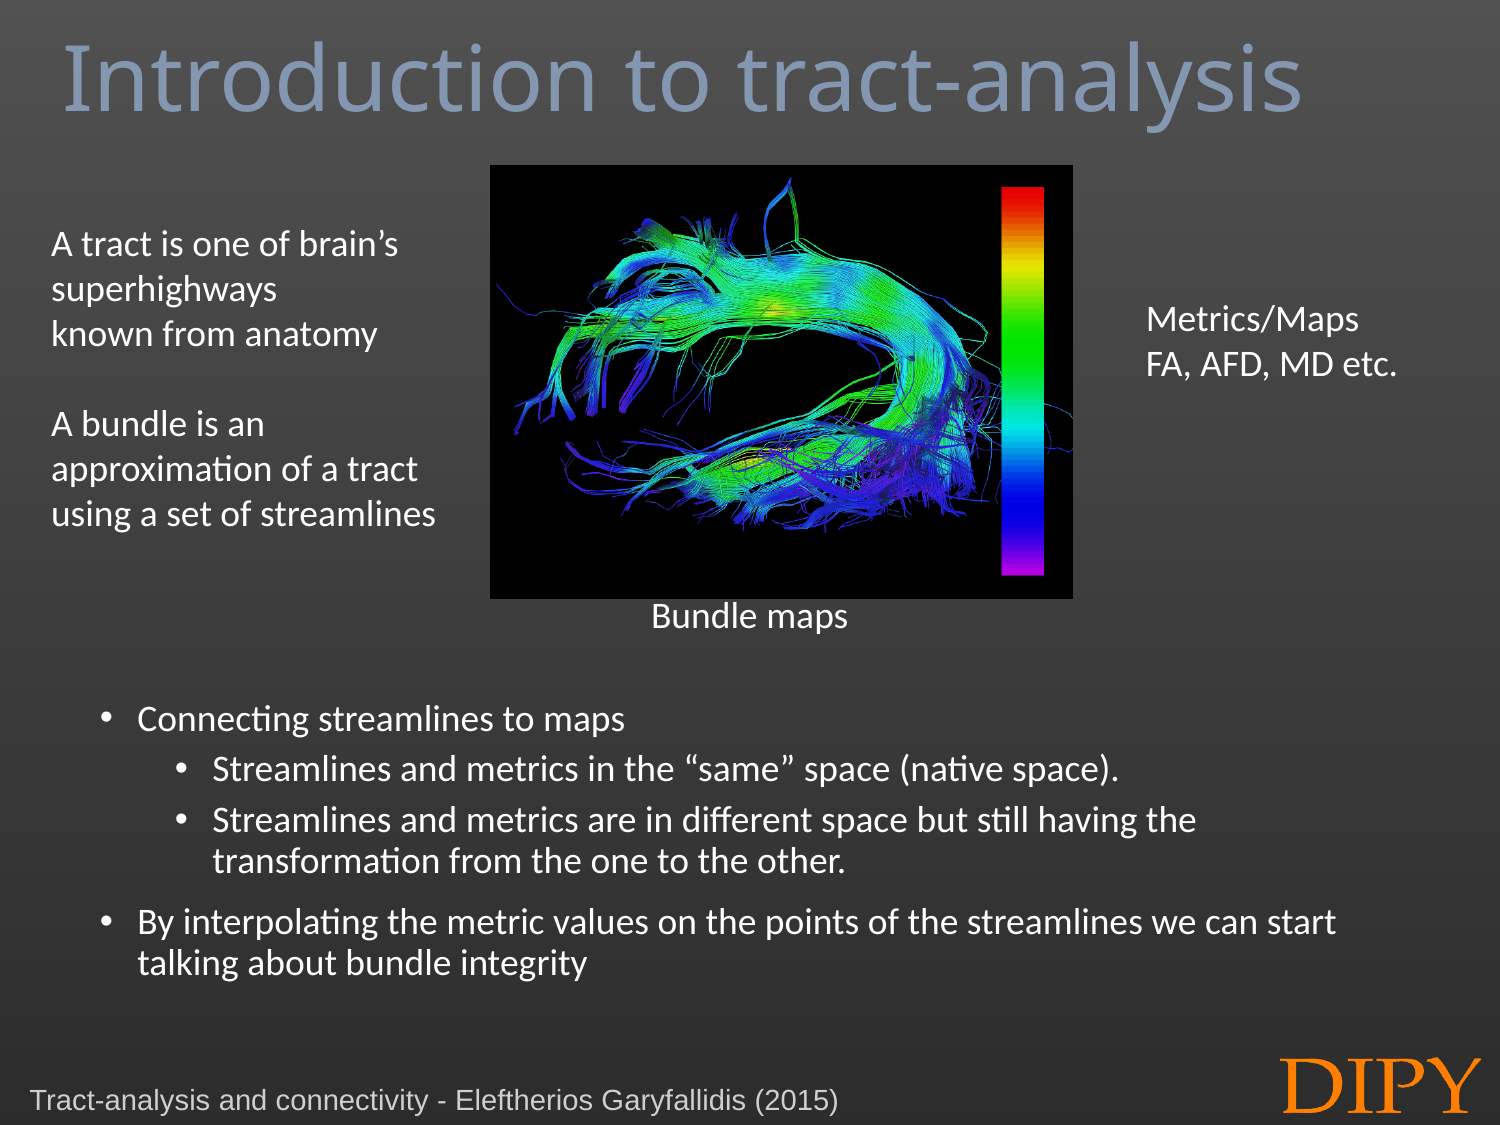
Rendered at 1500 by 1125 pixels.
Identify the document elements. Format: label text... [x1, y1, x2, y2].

list Connecting streamlines to maps Streamlines and metrics in the “same” space (native space). Streamlines and metrics are in different space but still having the transformation from the one to the other. By interpolating the metric values on the points of the streamlines we can start talking about bundle integrity [84, 691, 1416, 1028]
title Introduction to tract-analysis [47, 19, 1342, 143]
picture [1280, 1057, 1481, 1113]
picture [490, 165, 1073, 599]
text_box Bundle maps [636, 599, 864, 644]
text_box Tract-analysis and connectivity - Eleftherios Garyfallidis (2015) [14, 1073, 1150, 1124]
text_box Metrics/Maps FA, AFD, MD etc. [1131, 286, 1414, 392]
text_box A tract is one of brain’s superhighways known from anatomy A bundle is an approximation of a tract using a set of streamlines [36, 211, 452, 586]
